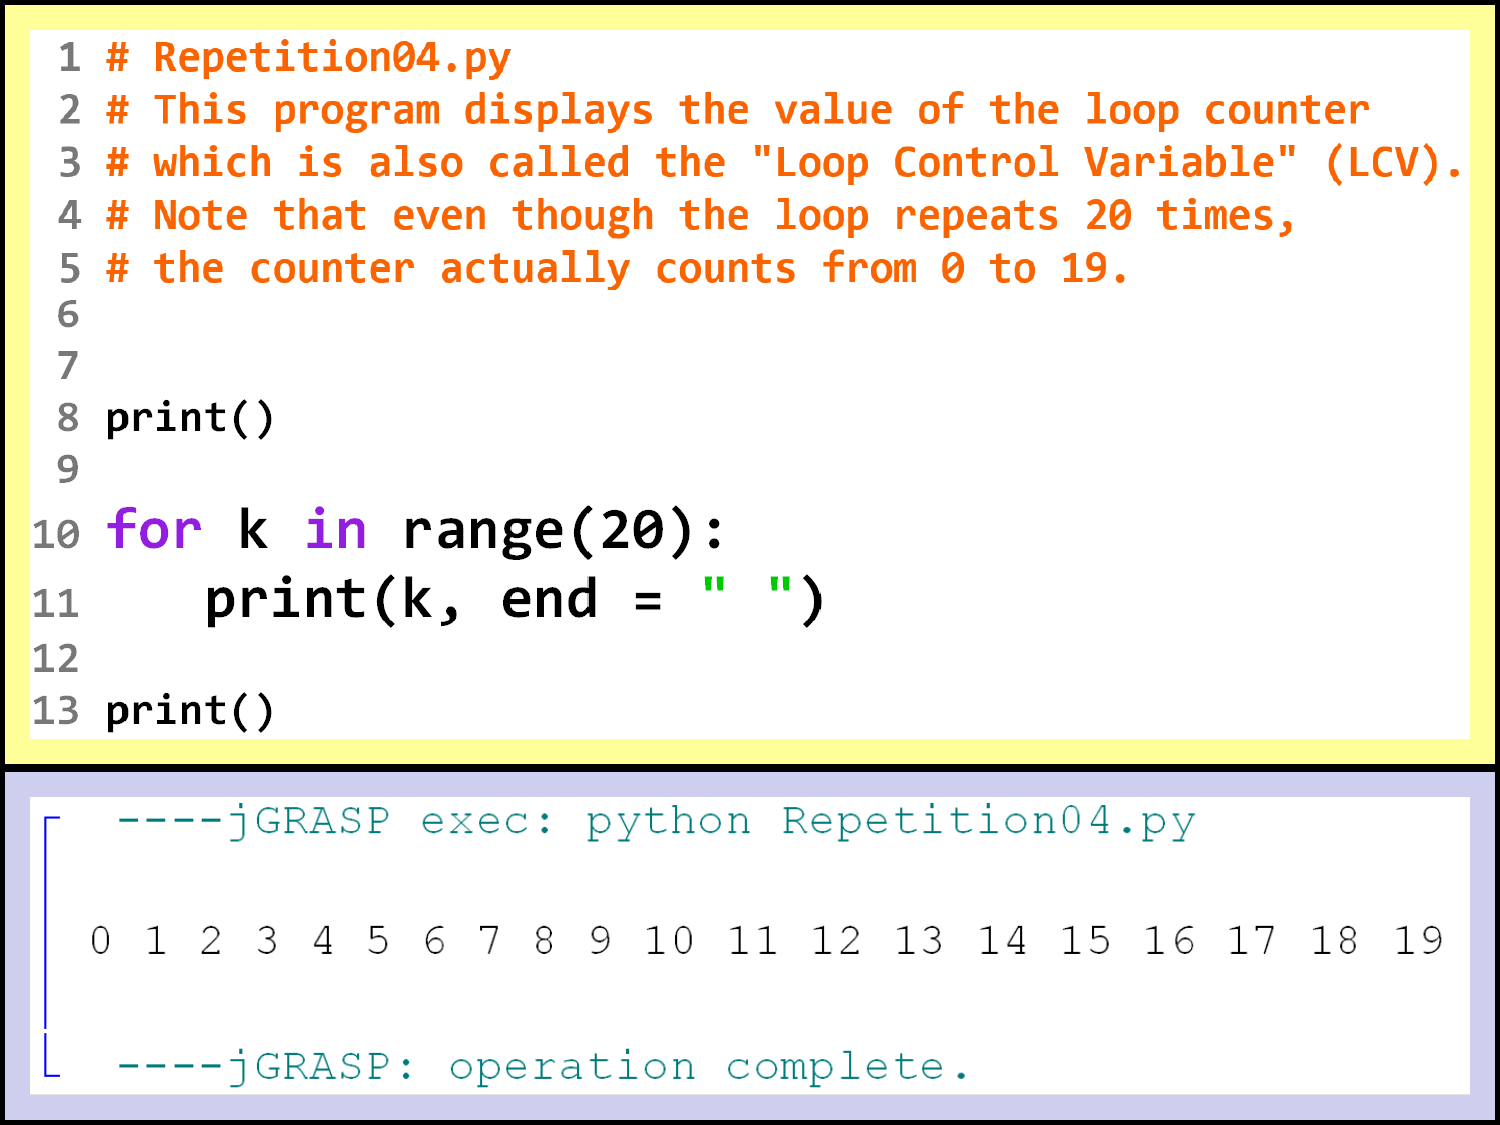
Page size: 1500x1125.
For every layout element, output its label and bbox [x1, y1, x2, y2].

text_box [29, 29, 1471, 740]
picture [29, 796, 1471, 1096]
